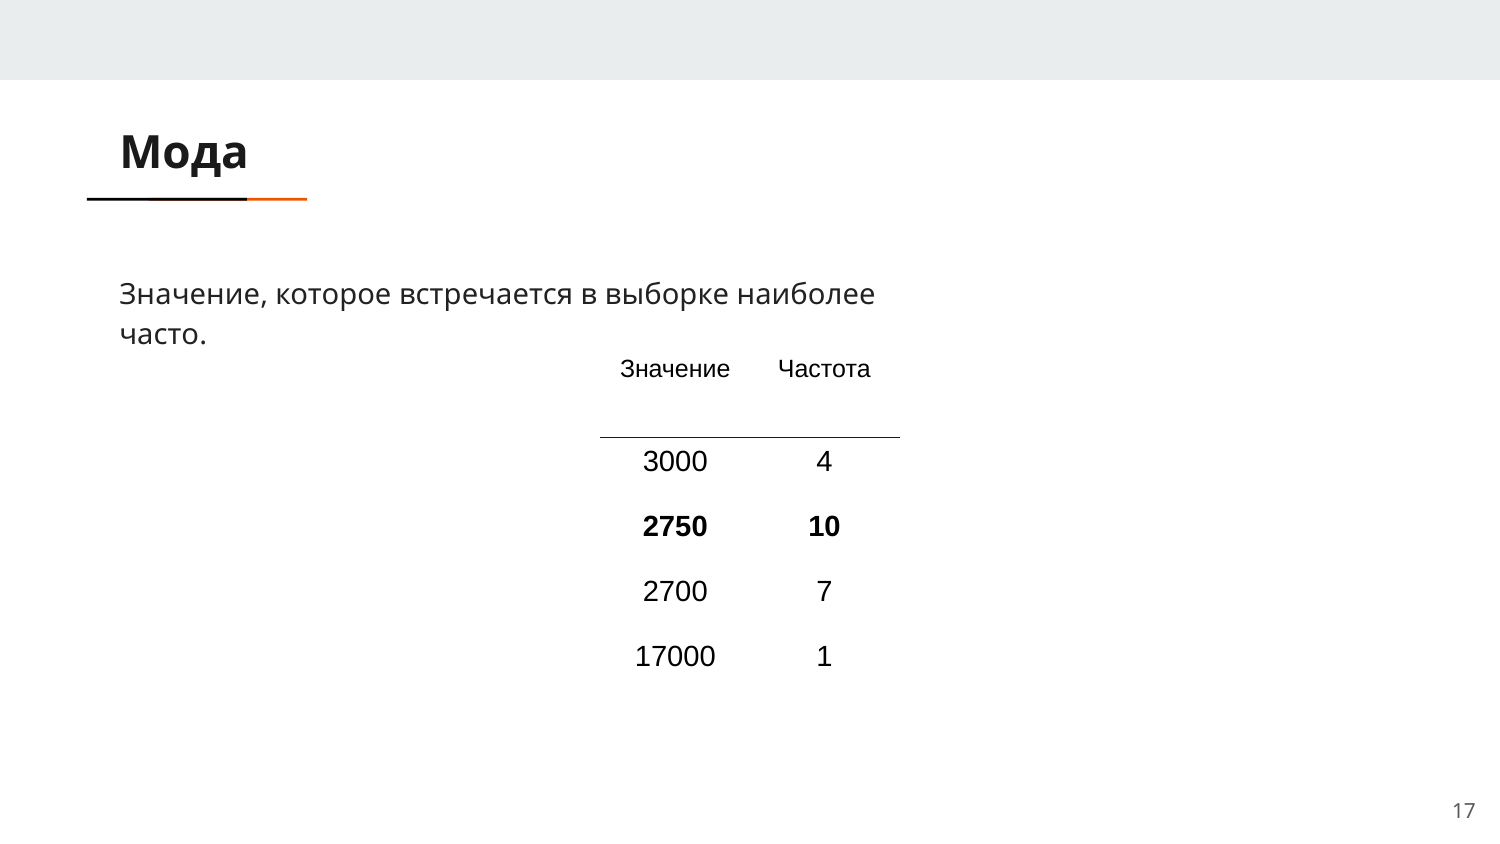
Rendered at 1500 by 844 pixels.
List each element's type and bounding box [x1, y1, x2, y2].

table_cell [751, 633, 898, 697]
table_header [602, 348, 749, 437]
list [119, 255, 947, 356]
table_cell [602, 568, 749, 632]
table_header [751, 348, 898, 437]
slide_number [1400, 779, 1491, 844]
title [119, 107, 1381, 196]
table_cell [602, 503, 749, 567]
table_cell [602, 633, 749, 697]
table_cell [751, 438, 898, 502]
table_cell [751, 568, 898, 632]
table_cell [751, 503, 898, 567]
table_cell [602, 438, 749, 502]
